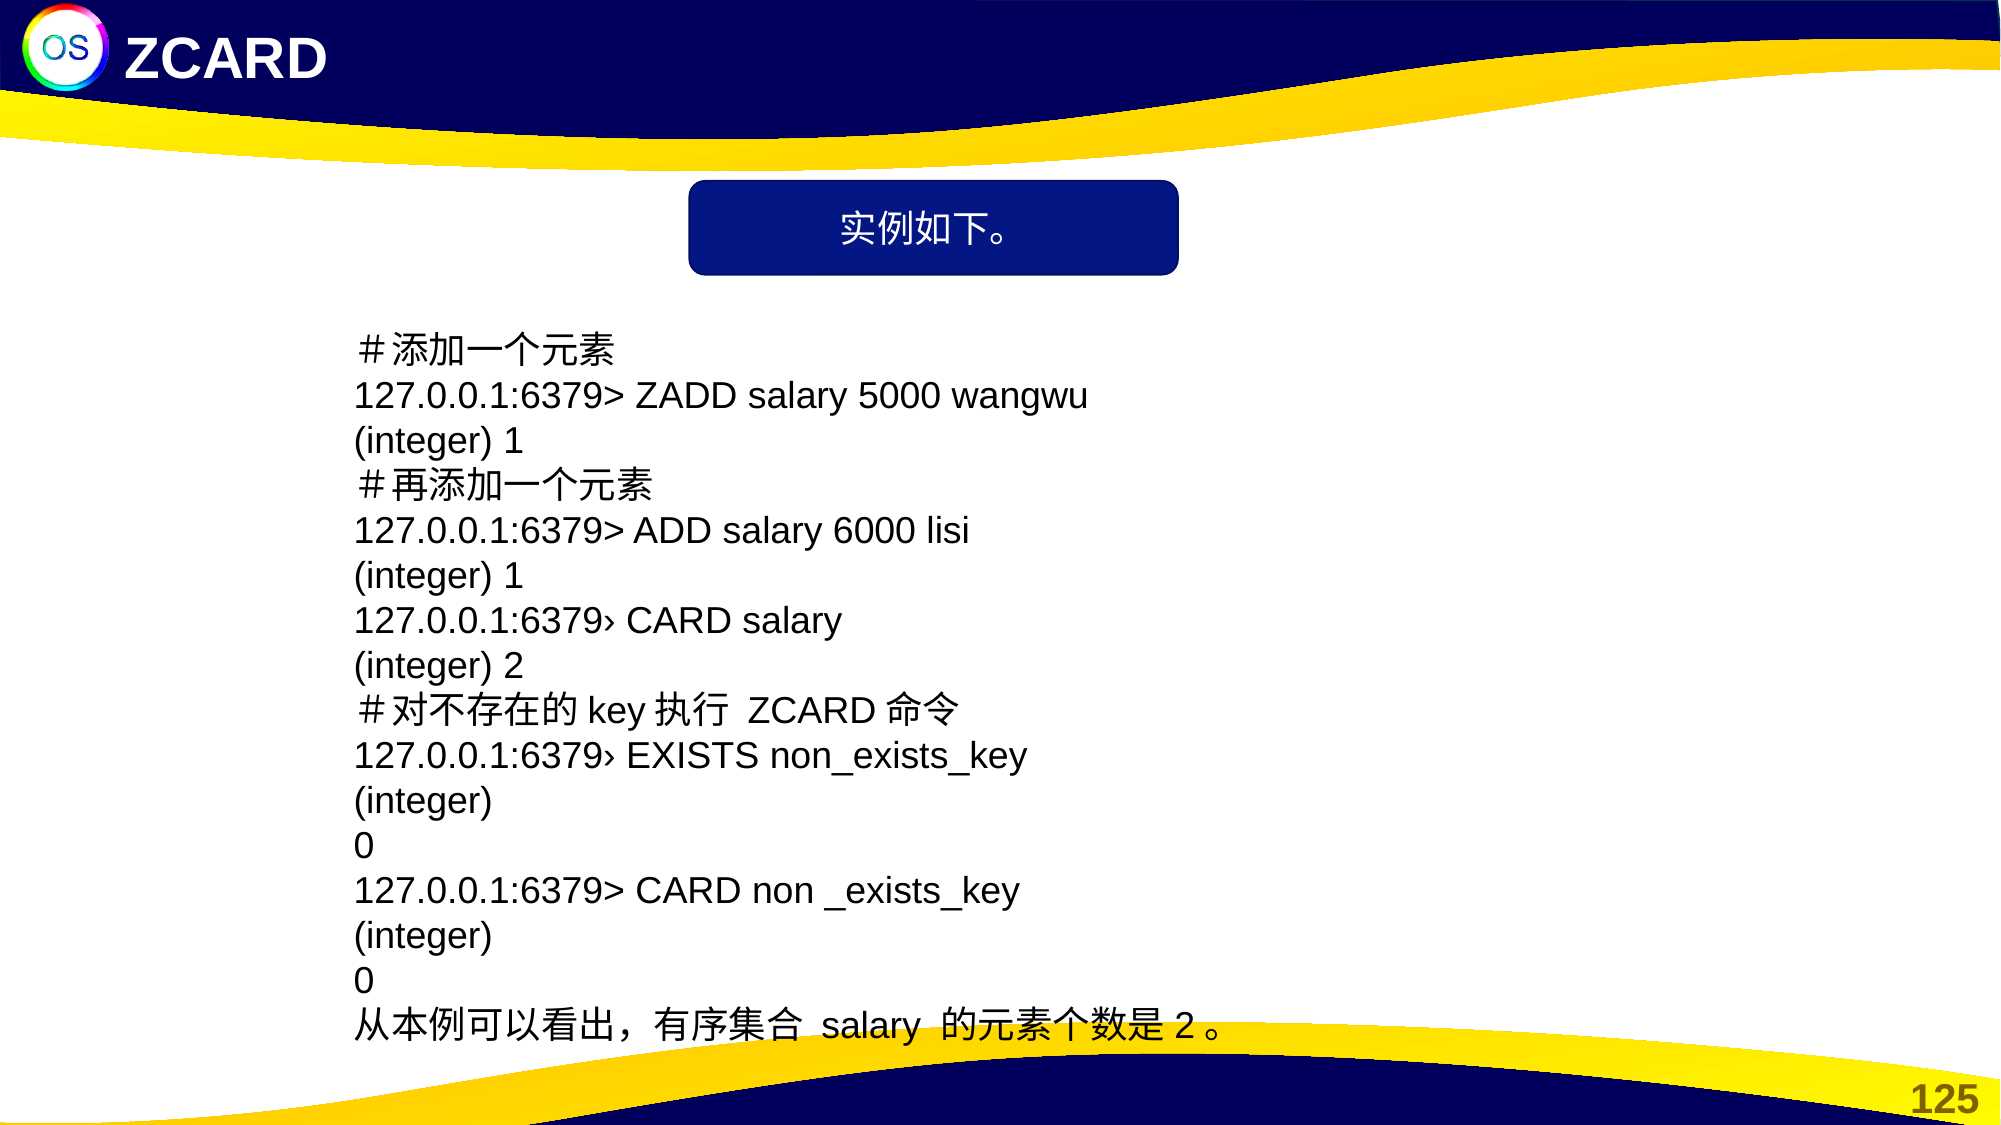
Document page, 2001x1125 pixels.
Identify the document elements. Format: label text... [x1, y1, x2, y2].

picture [22, 3, 109, 91]
text_box ZCARD [109, 12, 1263, 98]
text_box 实例如下。 [688, 179, 1179, 276]
text_box ＃添加一个元素 127.0.0.1:6379> ZADD salary 5000 wangwu (integer) 1 ＃再添加一个元素 127.0.0.1:6379> ADD salary 6000 lisi (integer) 1 127.0.0.1:6379› CARD salary (integer) 2 ＃对不存在的key执行 ZCARD命令 127.0.0.1:6379› EXISTS non_exists_key (integer) 0 127.0.0.1:6379> CARD non _exists_key (integer) 0 从本例可以看出，有序集合 salary 的元素个数是2。 [338, 318, 1337, 1054]
